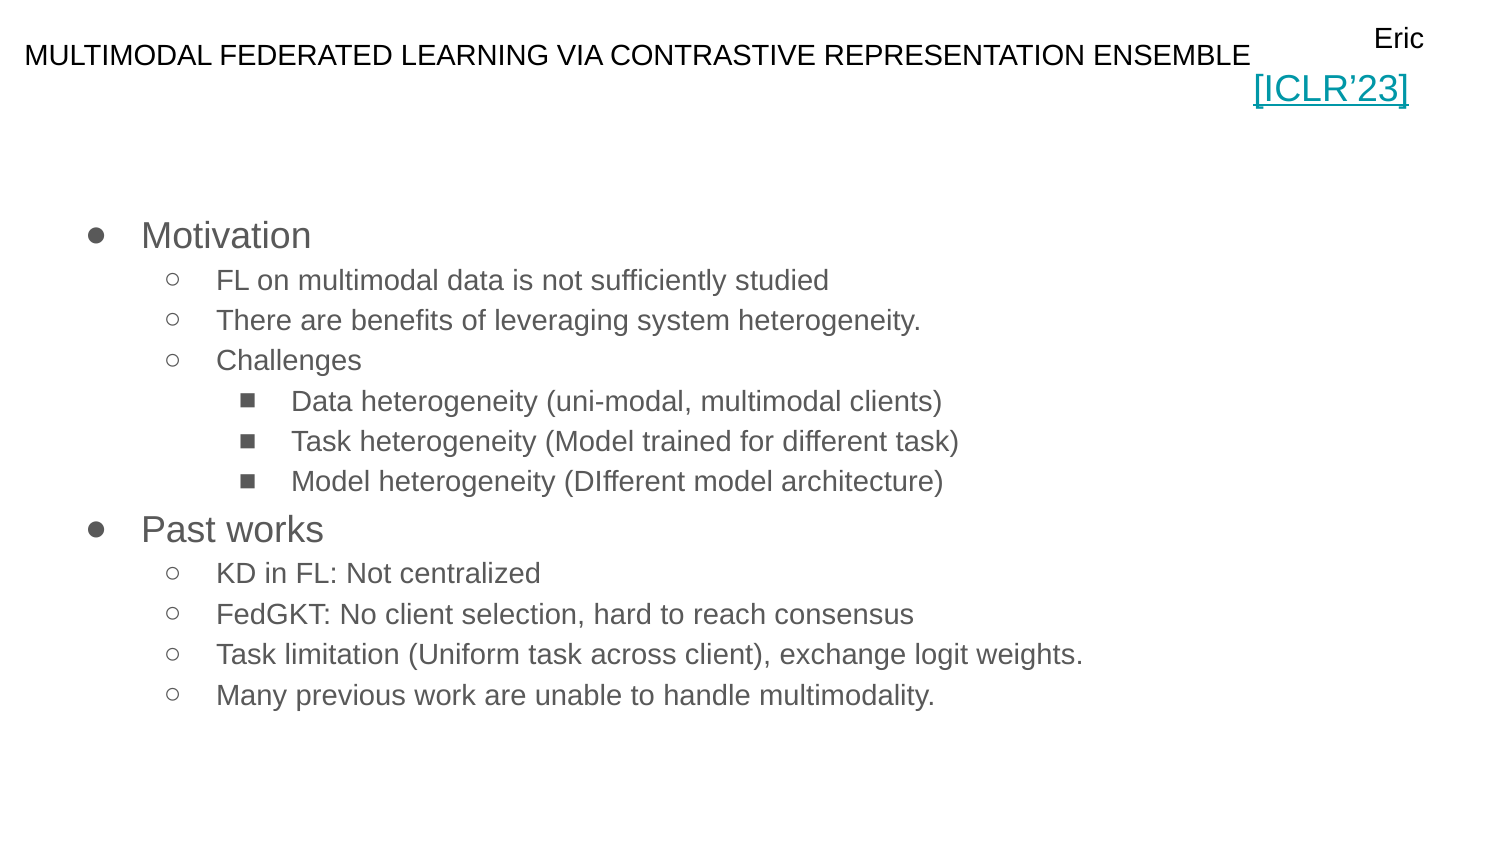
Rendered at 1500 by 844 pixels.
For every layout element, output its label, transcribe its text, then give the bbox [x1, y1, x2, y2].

title MULTIMODAL FEDERATED LEARNING VIA CONTRASTIVE REPRESENTATION ENSEMBLE [9, 21, 1294, 116]
text_box [ICLR’23] [1238, 49, 1449, 125]
text_box Eric [1358, 4, 1500, 69]
list Motivation FL on multimodal data is not sufficiently studied There are benefits of leveraging system heterogeneity. Challenges Data heterogeneity (uni-modal, multimodal clients) Task heterogeneity (Model trained for different task) Model heterogeneity (DIfferent model architecture) Past works KD in FL: Not centralized FedGKT: No client selection, hard to reach consensus Task limitation (Uniform task across client), exchange logit weights. Many previous work are unable to handle multimodality. [51, 189, 1449, 750]
